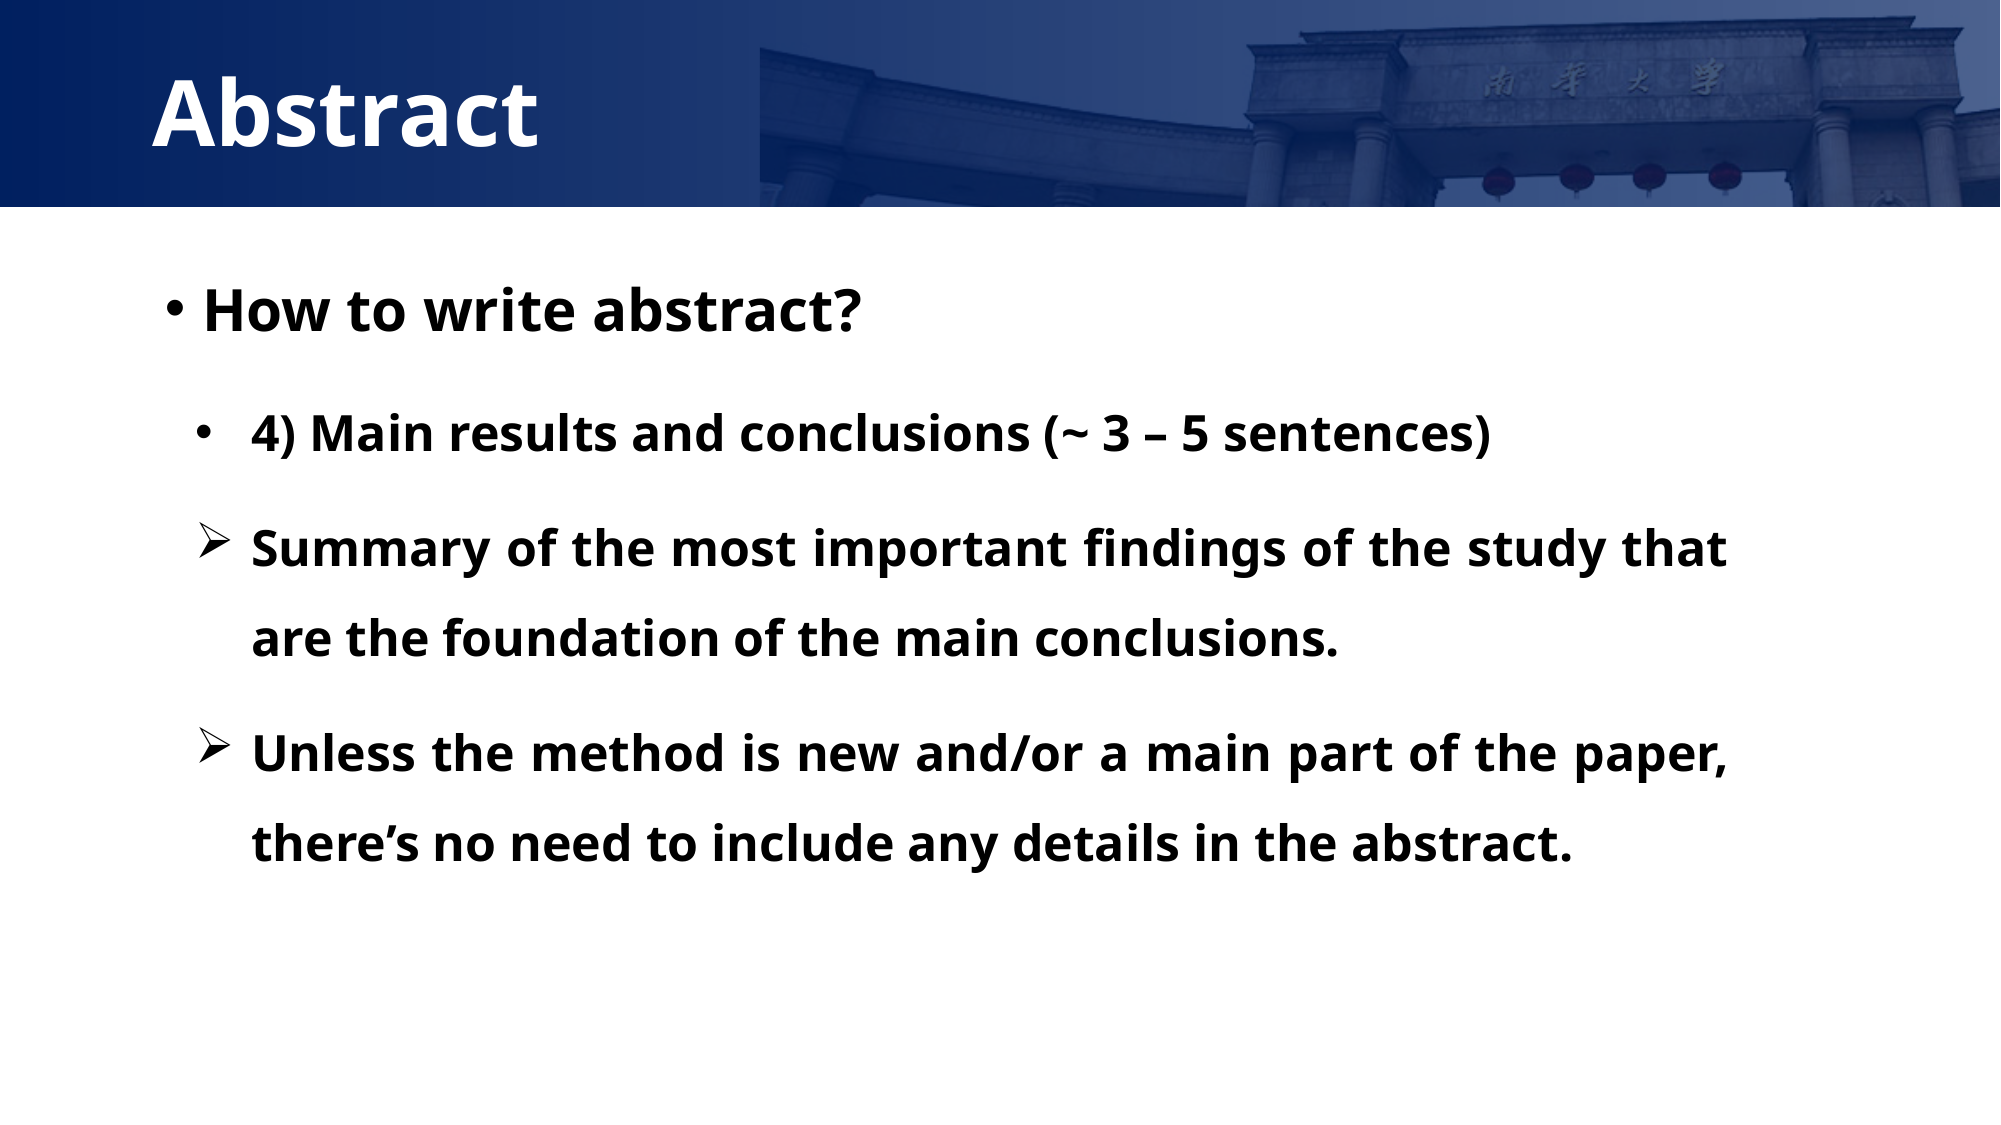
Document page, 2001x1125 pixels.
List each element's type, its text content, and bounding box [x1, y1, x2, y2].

text_box 4) Main results and conclusions (~ 3 – 5 sentences) Summary of the most important findings of the study that are the foundation of the main conclusions. Unless the method is new and/or a main part of the paper, there’s no need to include any details in the abstract. [180, 816, 1745, 880]
text_box Abstract [137, 59, 2000, 278]
text_box How to write abstract? [74, 230, 1876, 816]
